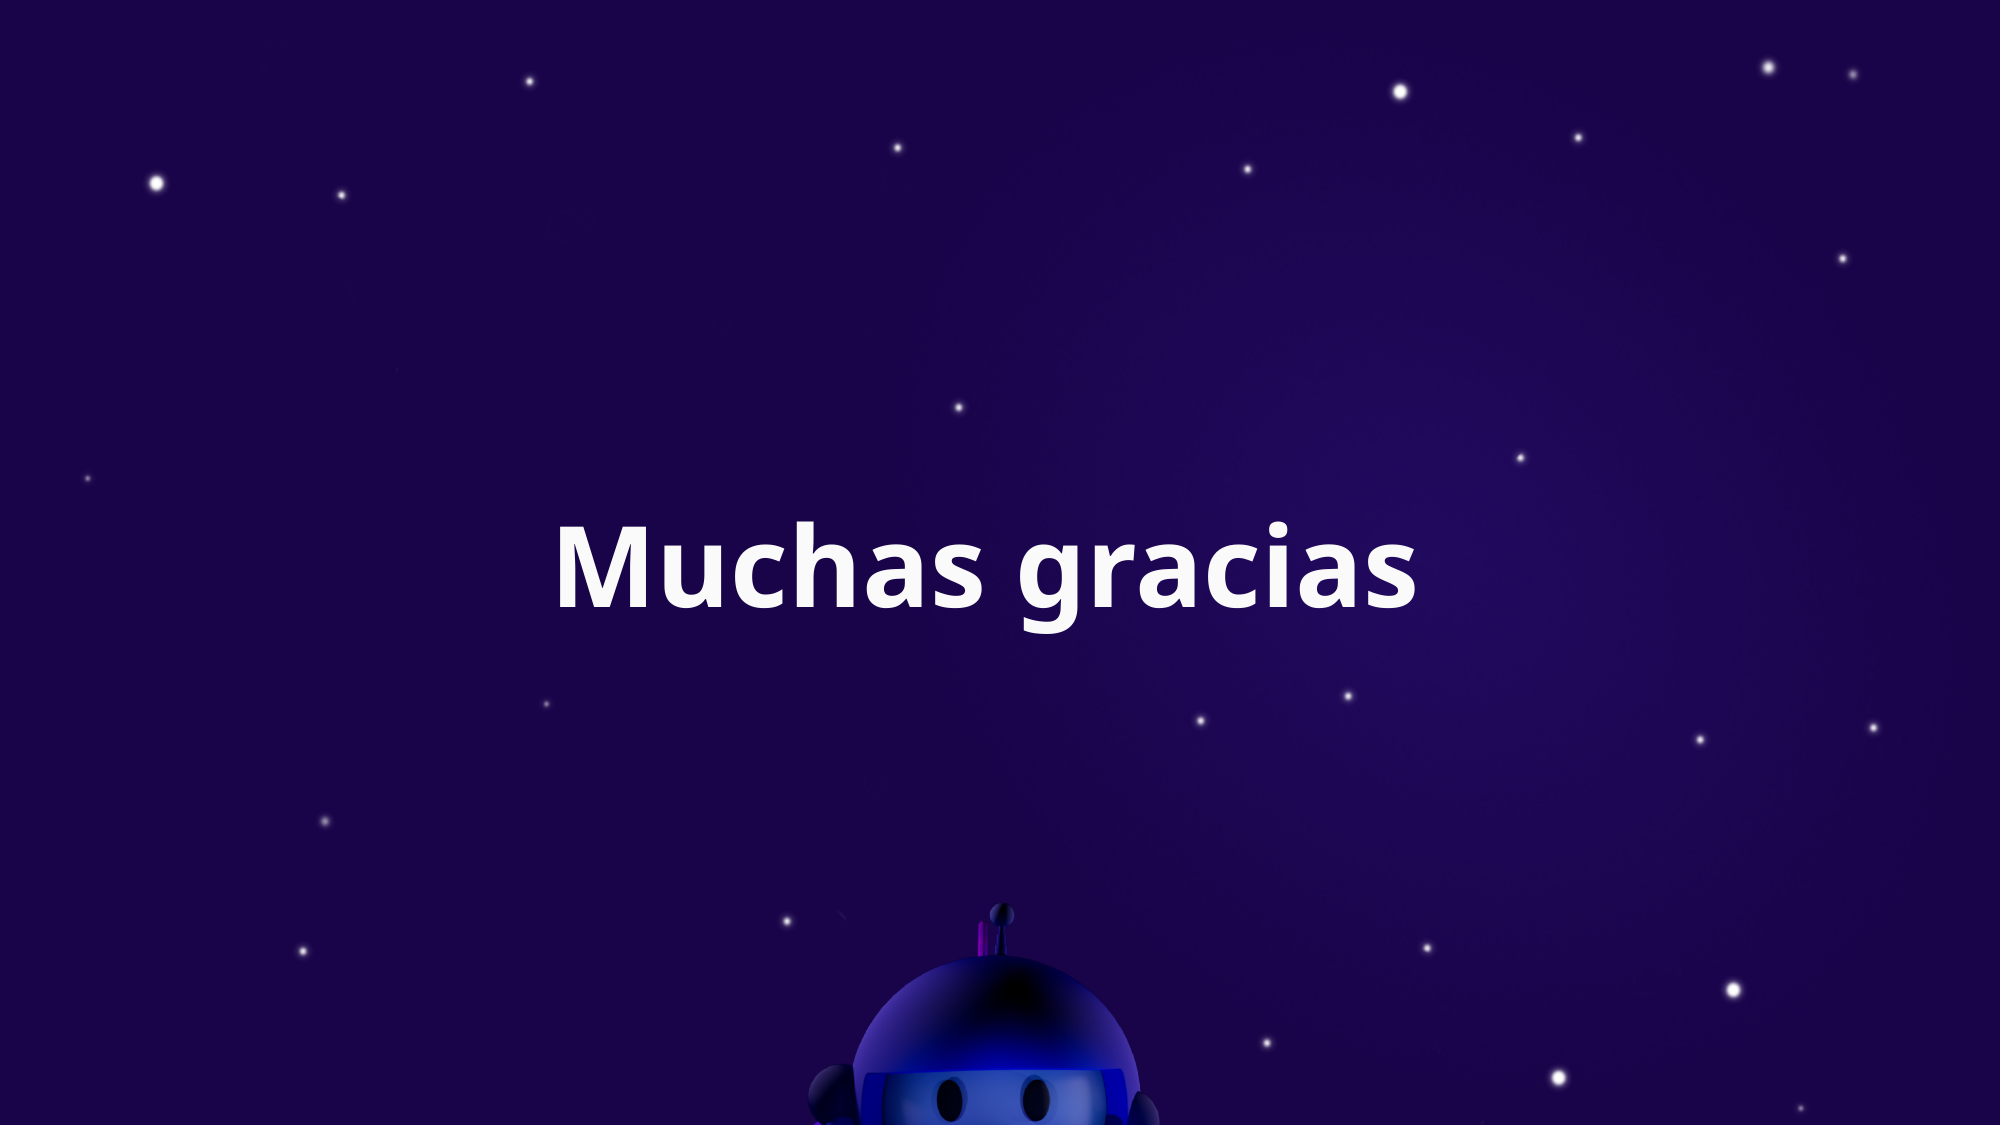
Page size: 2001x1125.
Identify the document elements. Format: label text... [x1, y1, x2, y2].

title Muchas gracias [249, 494, 1750, 631]
picture [0, 0, 2000, 1125]
